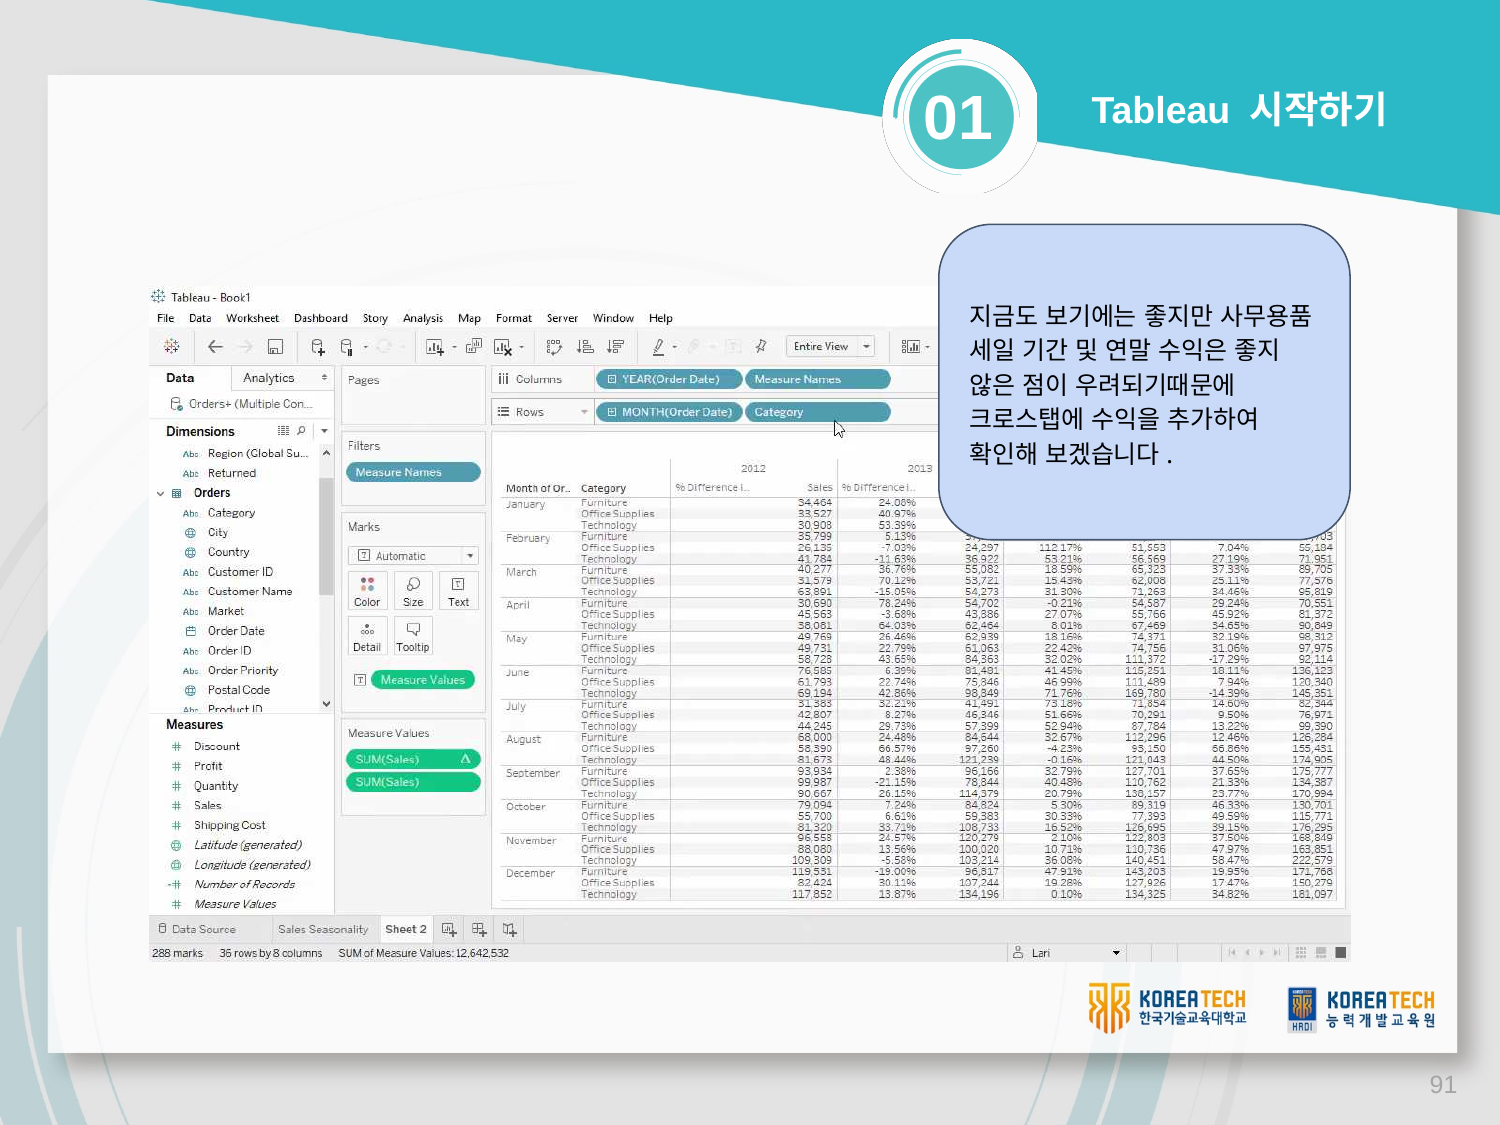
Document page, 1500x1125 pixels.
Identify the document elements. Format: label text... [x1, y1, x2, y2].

text_box [120, 170, 1273, 262]
slide_number 91 [1225, 1053, 1473, 1114]
text_box 지금도 보기에는 좋지만 사무용품 세일 기간 및 연말 수익은 좋지 않은 점이 우려되기때문에 크로스탭에 수익을 추가하여 확인해 보겠습니다. [938, 224, 1351, 286]
picture [0, 0, 1500, 1125]
text_box Tableau 시작하기 [1046, 78, 1433, 140]
